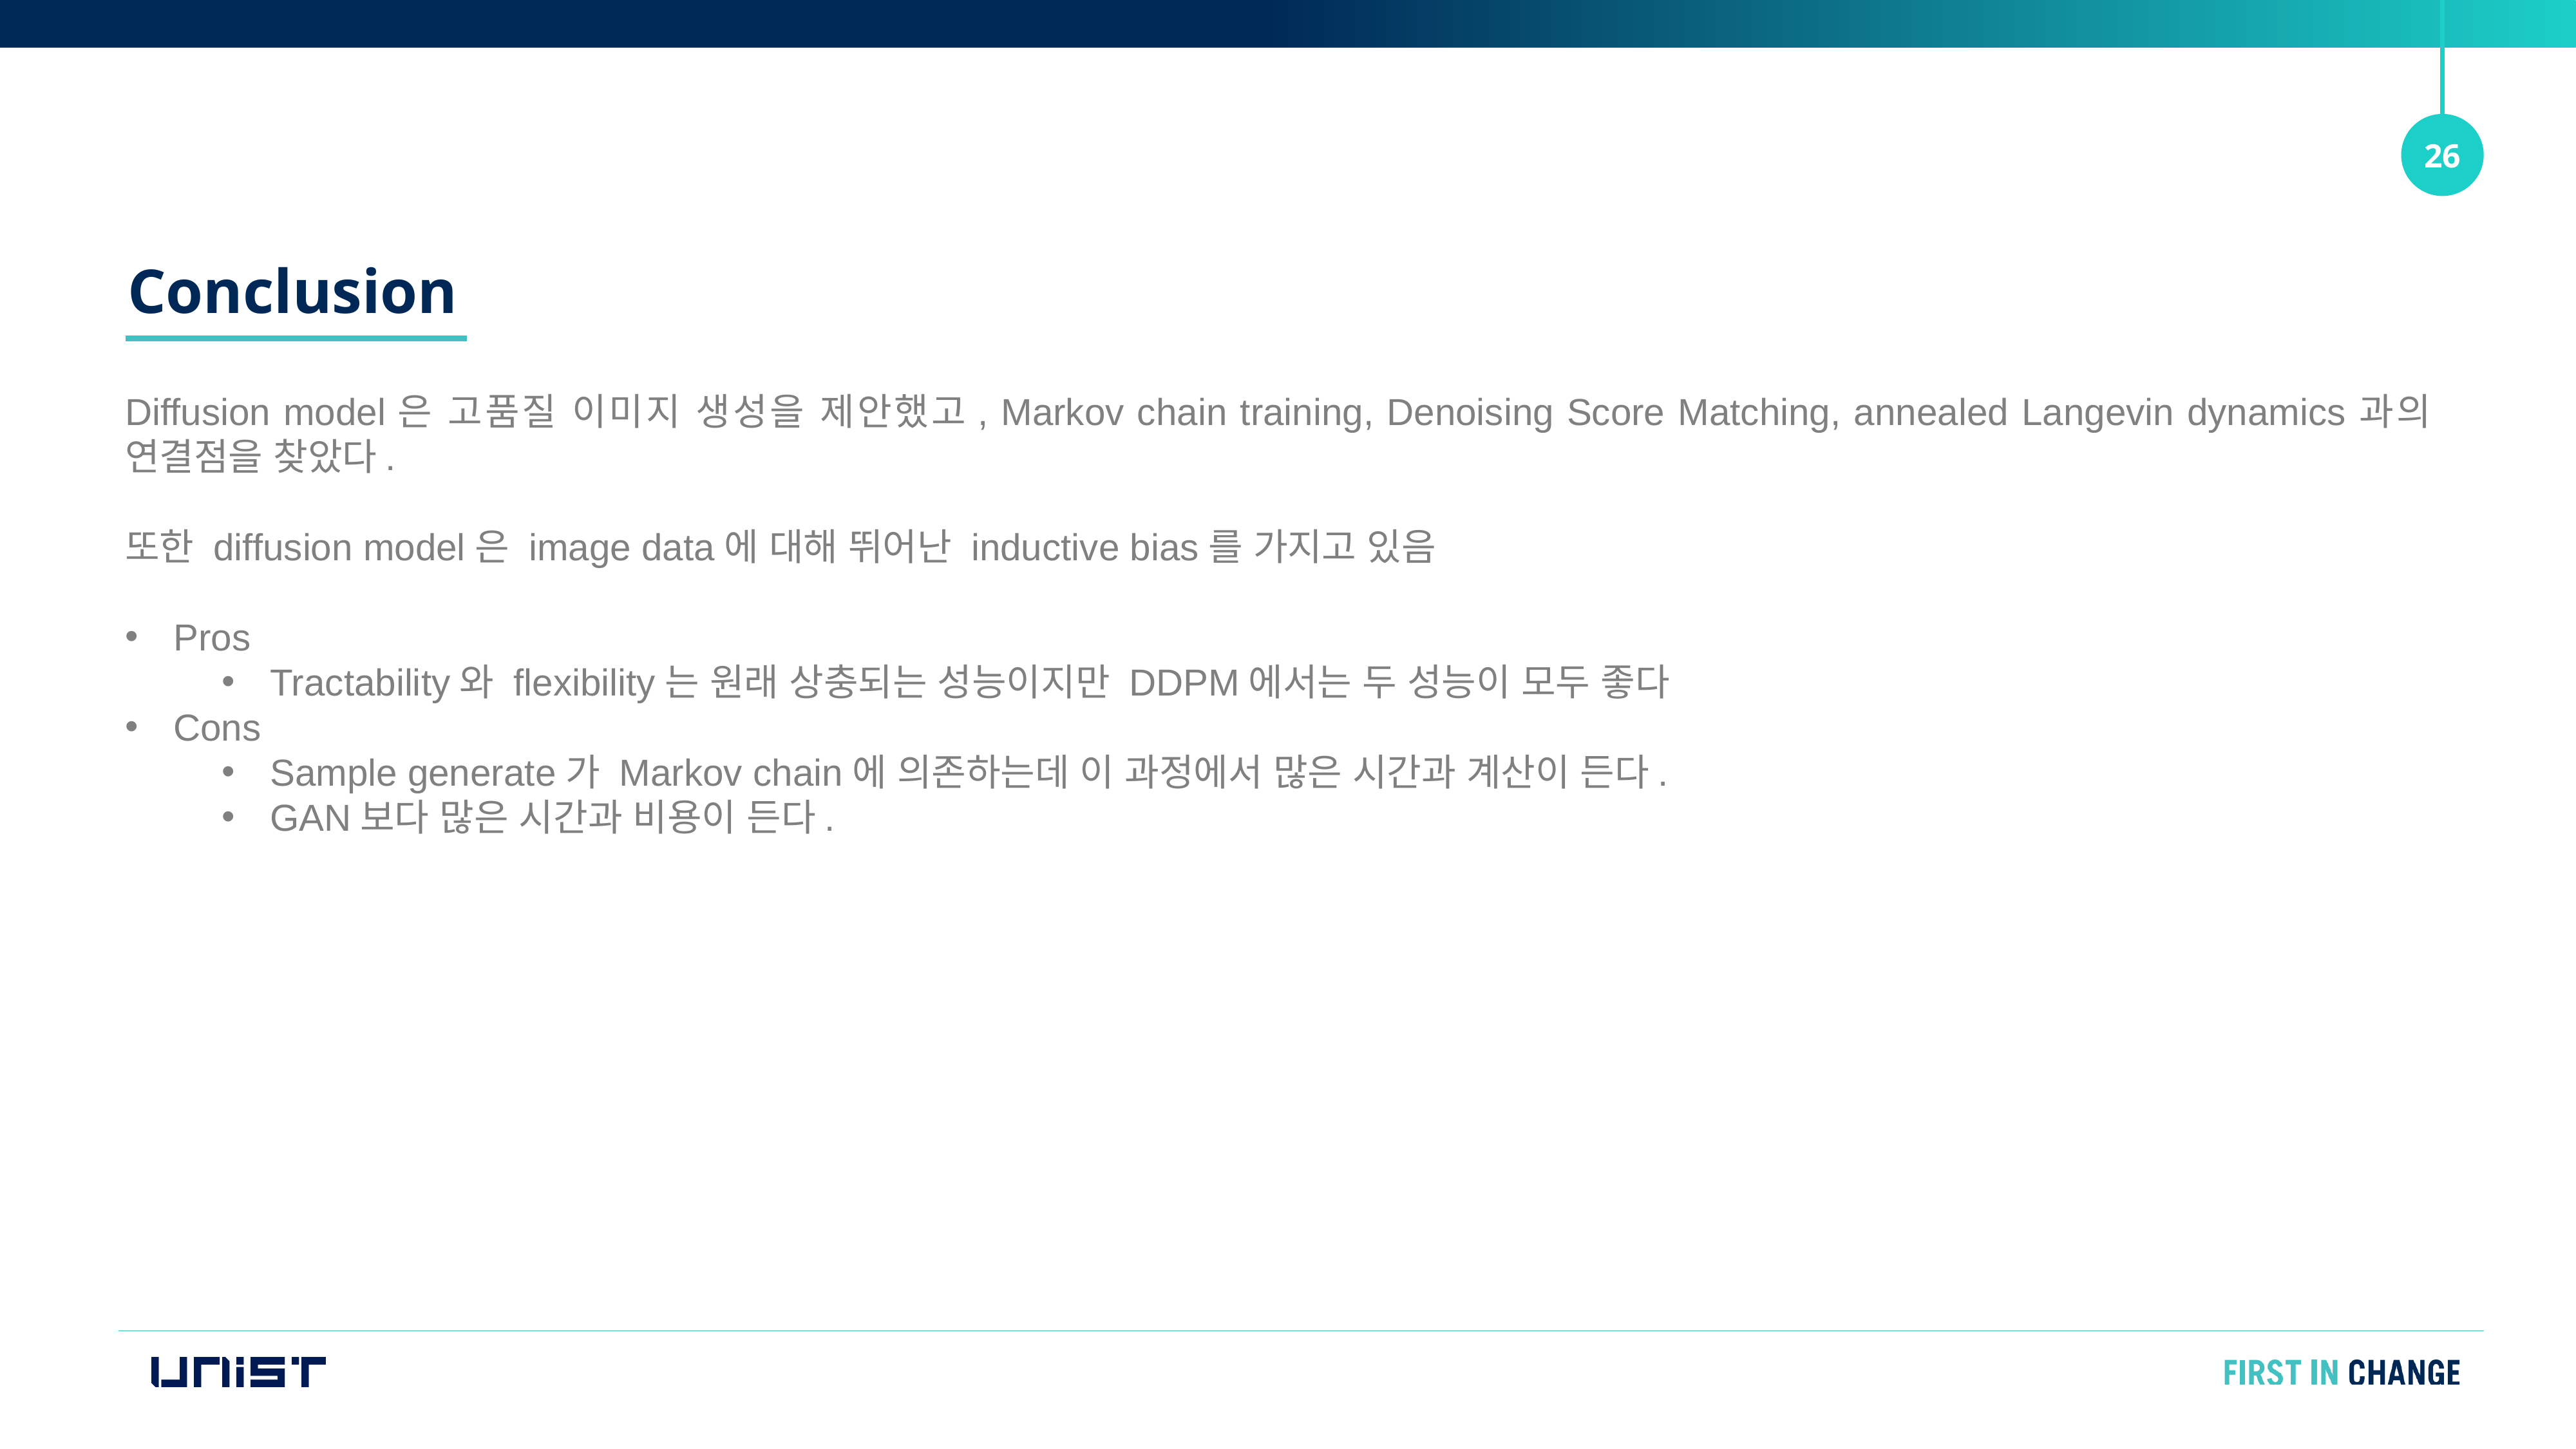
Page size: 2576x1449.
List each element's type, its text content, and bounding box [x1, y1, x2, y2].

picture [151, 1357, 326, 1387]
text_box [0, 0, 2576, 196]
text_box Diffusion model은 고품질 이미지 생성을 제안했고, Markov chain training, Denoising Score Matching, annealed Langevin dynamics과의 연결점을 찾았다. 또한 diffusion model은 image data에 대해 뛰어난 inductive bias를 가지고 있음 Pros Tractability와 flexibility는 원래 상충되는 성능이지만 DDPM에서는 두 성능이 모두 좋다 Cons Sample generate가 Markov chain에 의존하는데 이 과정에서 많은 시간과 계산이 든다. GAN보다 많은 시간과 비용이 든다. [106, 383, 2443, 844]
text_box Conclusion [118, 248, 713, 330]
picture [2224, 1359, 2460, 1385]
